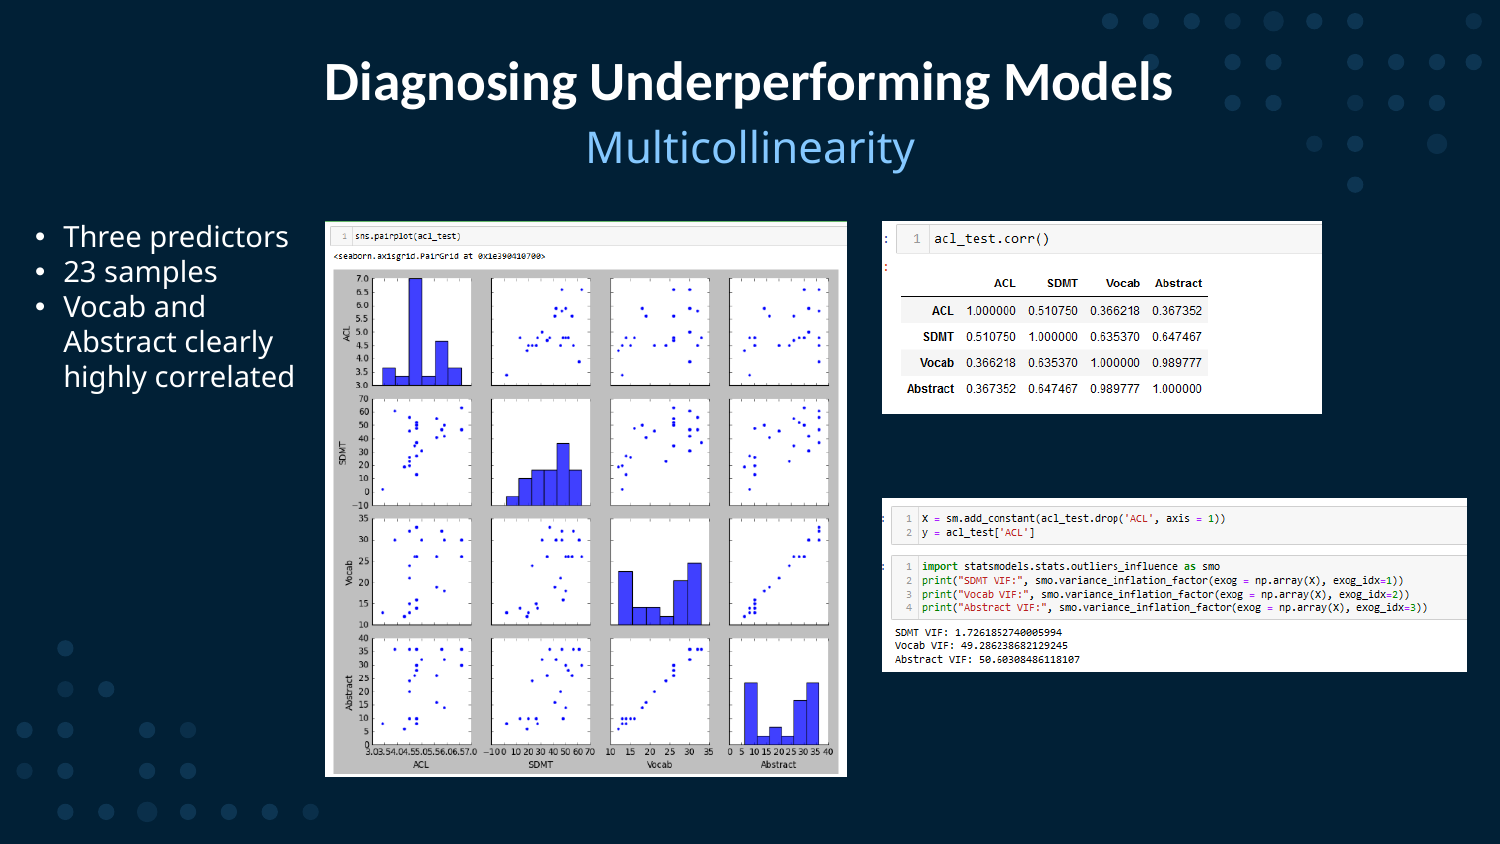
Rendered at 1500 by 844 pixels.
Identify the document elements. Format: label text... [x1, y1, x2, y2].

picture [325, 221, 847, 777]
title Diagnosing Underperforming Models [103, 44, 1397, 120]
list Multicollinearity [103, 120, 1397, 196]
picture [882, 498, 1467, 673]
picture [882, 221, 1322, 414]
text_box Three predictors 23 samples Vocab and Abstract clearly highly correlated [20, 211, 335, 401]
